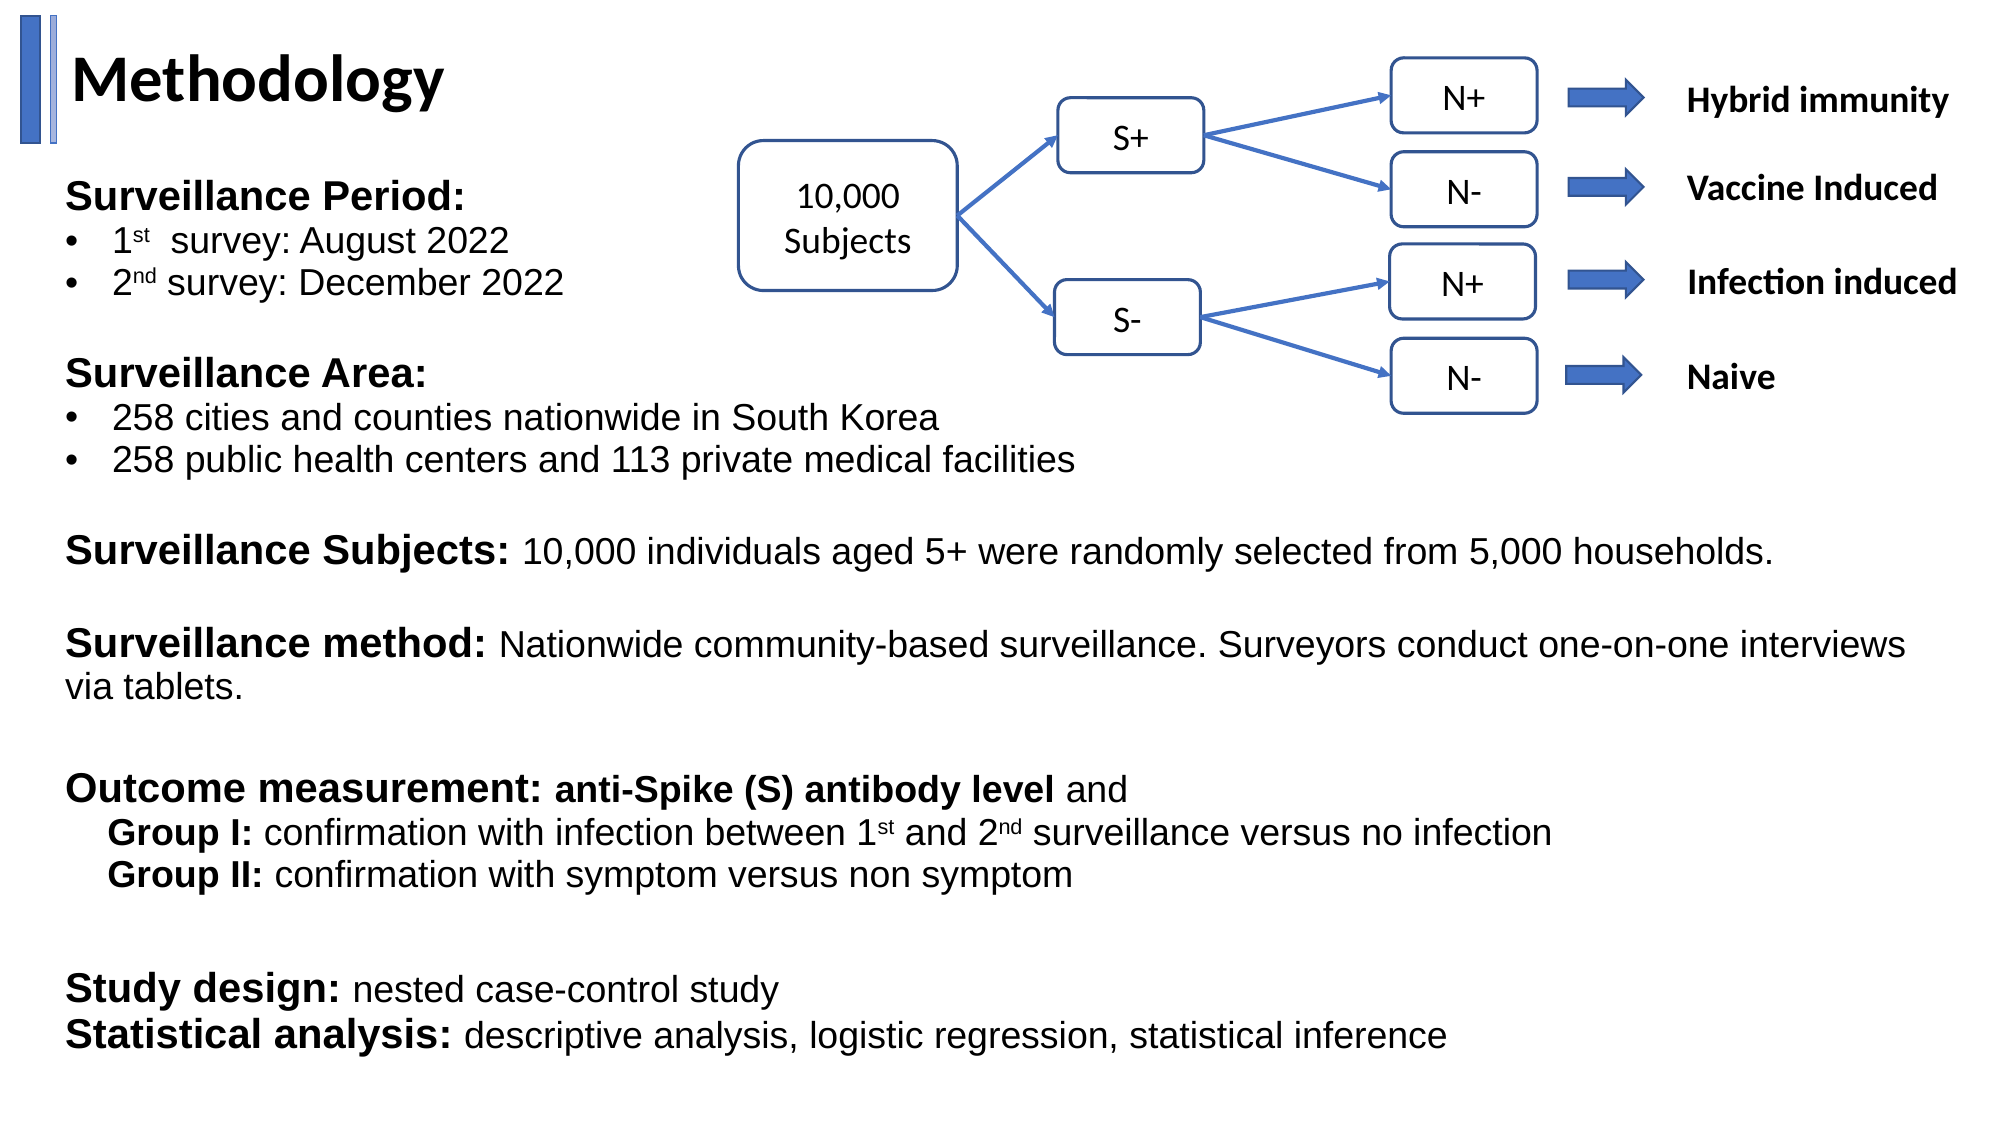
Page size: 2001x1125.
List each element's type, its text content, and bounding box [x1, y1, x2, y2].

table_cell Study design: nested case-control study Statistical analysis: descriptive analysis, logistic regression, statistical inference [50, 957, 1967, 1125]
table_header Surveillance Period: 1st survey: August 2022 2nd survey: December 2022 Surveillance Area: 258 cities and counties nationwide in South Korea 258 public health centers and 113 private medical facilities Surveillance Subjects: 10,000 individuals aged 5+ were randomly selected from 5,000 households. Surveillance method: Nationwide community-based surveillance. Surveyors conduct one-on-one interviews via tablets. [50, 165, 1967, 758]
title Methodology [57, 19, 1782, 140]
text_box [20, 15, 41, 144]
text_box [50, 15, 57, 144]
table_cell Outcome measurement: anti-Spike (S) antibody level and Group I: confirmation with infection between 1st and 2nd surveillance versus no infection Group II: confirmation with symptom versus non symptom [50, 758, 1967, 957]
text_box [738, 57, 1980, 414]
